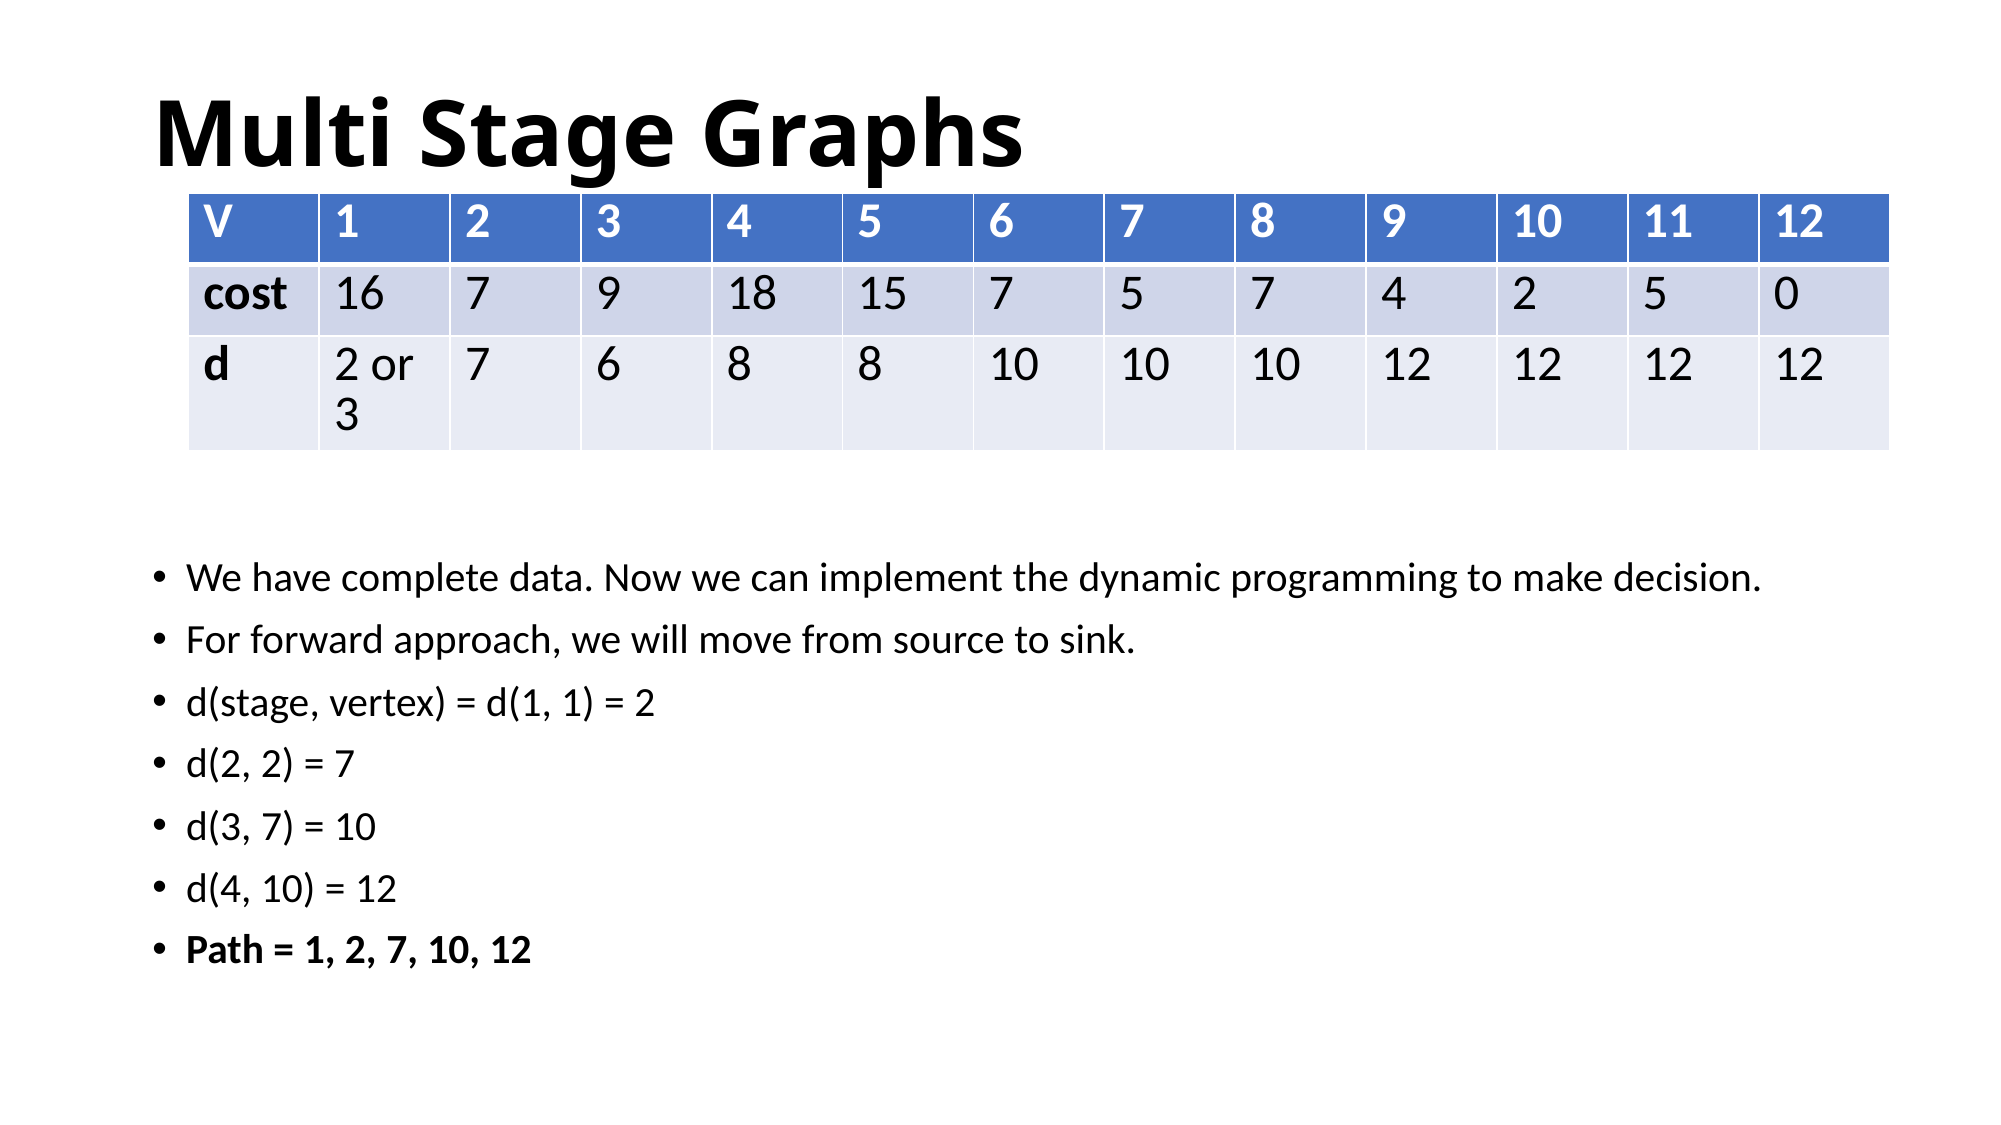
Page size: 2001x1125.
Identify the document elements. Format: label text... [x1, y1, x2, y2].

table_cell 16 [320, 267, 449, 335]
table_cell 10 [1105, 337, 1234, 450]
table_cell 7 [1236, 267, 1365, 335]
table_cell 8 [843, 337, 973, 450]
table_cell 12 [1760, 337, 1889, 450]
table_cell 15 [843, 267, 973, 335]
table_header 8 [1236, 194, 1365, 262]
list We have complete data. Now we can implement the dynamic programming to make decision. For forward approach, we will move from source to sink. d(stage, vertex) = d(1, 1) = 2 d(2, 2) = 7 d(3, 7) = 10 d(4, 10) = 12 Path = 1, 2, 7, 10, 12 [137, 203, 1942, 1107]
table_cell 12 [1367, 337, 1496, 450]
table_header 1 [320, 194, 449, 262]
table_cell cost [189, 267, 318, 335]
table_cell 2 or 3 [320, 337, 449, 450]
table_cell 12 [1498, 337, 1627, 450]
table_cell 7 [974, 267, 1103, 335]
table_header 6 [974, 194, 1103, 262]
table_header 2 [451, 194, 580, 262]
table_cell 0 [1760, 267, 1889, 335]
table_cell 18 [713, 267, 842, 335]
table_header 7 [1105, 194, 1234, 262]
table_header 3 [582, 194, 711, 262]
table_cell 7 [451, 337, 580, 450]
table_cell 6 [582, 337, 711, 450]
table_header V [189, 194, 318, 262]
title Multi Stage Graphs [137, 59, 1863, 203]
table_cell 5 [1105, 267, 1234, 335]
table_cell 5 [1629, 267, 1758, 335]
table_cell 7 [451, 267, 580, 335]
table_header 9 [1367, 194, 1496, 262]
table_cell 10 [1236, 337, 1365, 450]
table_header 4 [713, 194, 842, 262]
table_header 11 [1629, 194, 1758, 262]
table_header 10 [1498, 194, 1627, 262]
table_cell 8 [713, 337, 842, 450]
table_cell 12 [1629, 337, 1758, 450]
table_cell 4 [1367, 267, 1496, 335]
table_cell d [189, 337, 318, 450]
table_cell 2 [1498, 267, 1627, 335]
table_header 5 [843, 194, 973, 262]
table_cell 9 [582, 267, 711, 335]
table_header 12 [1760, 194, 1889, 262]
table_cell 10 [974, 337, 1103, 450]
